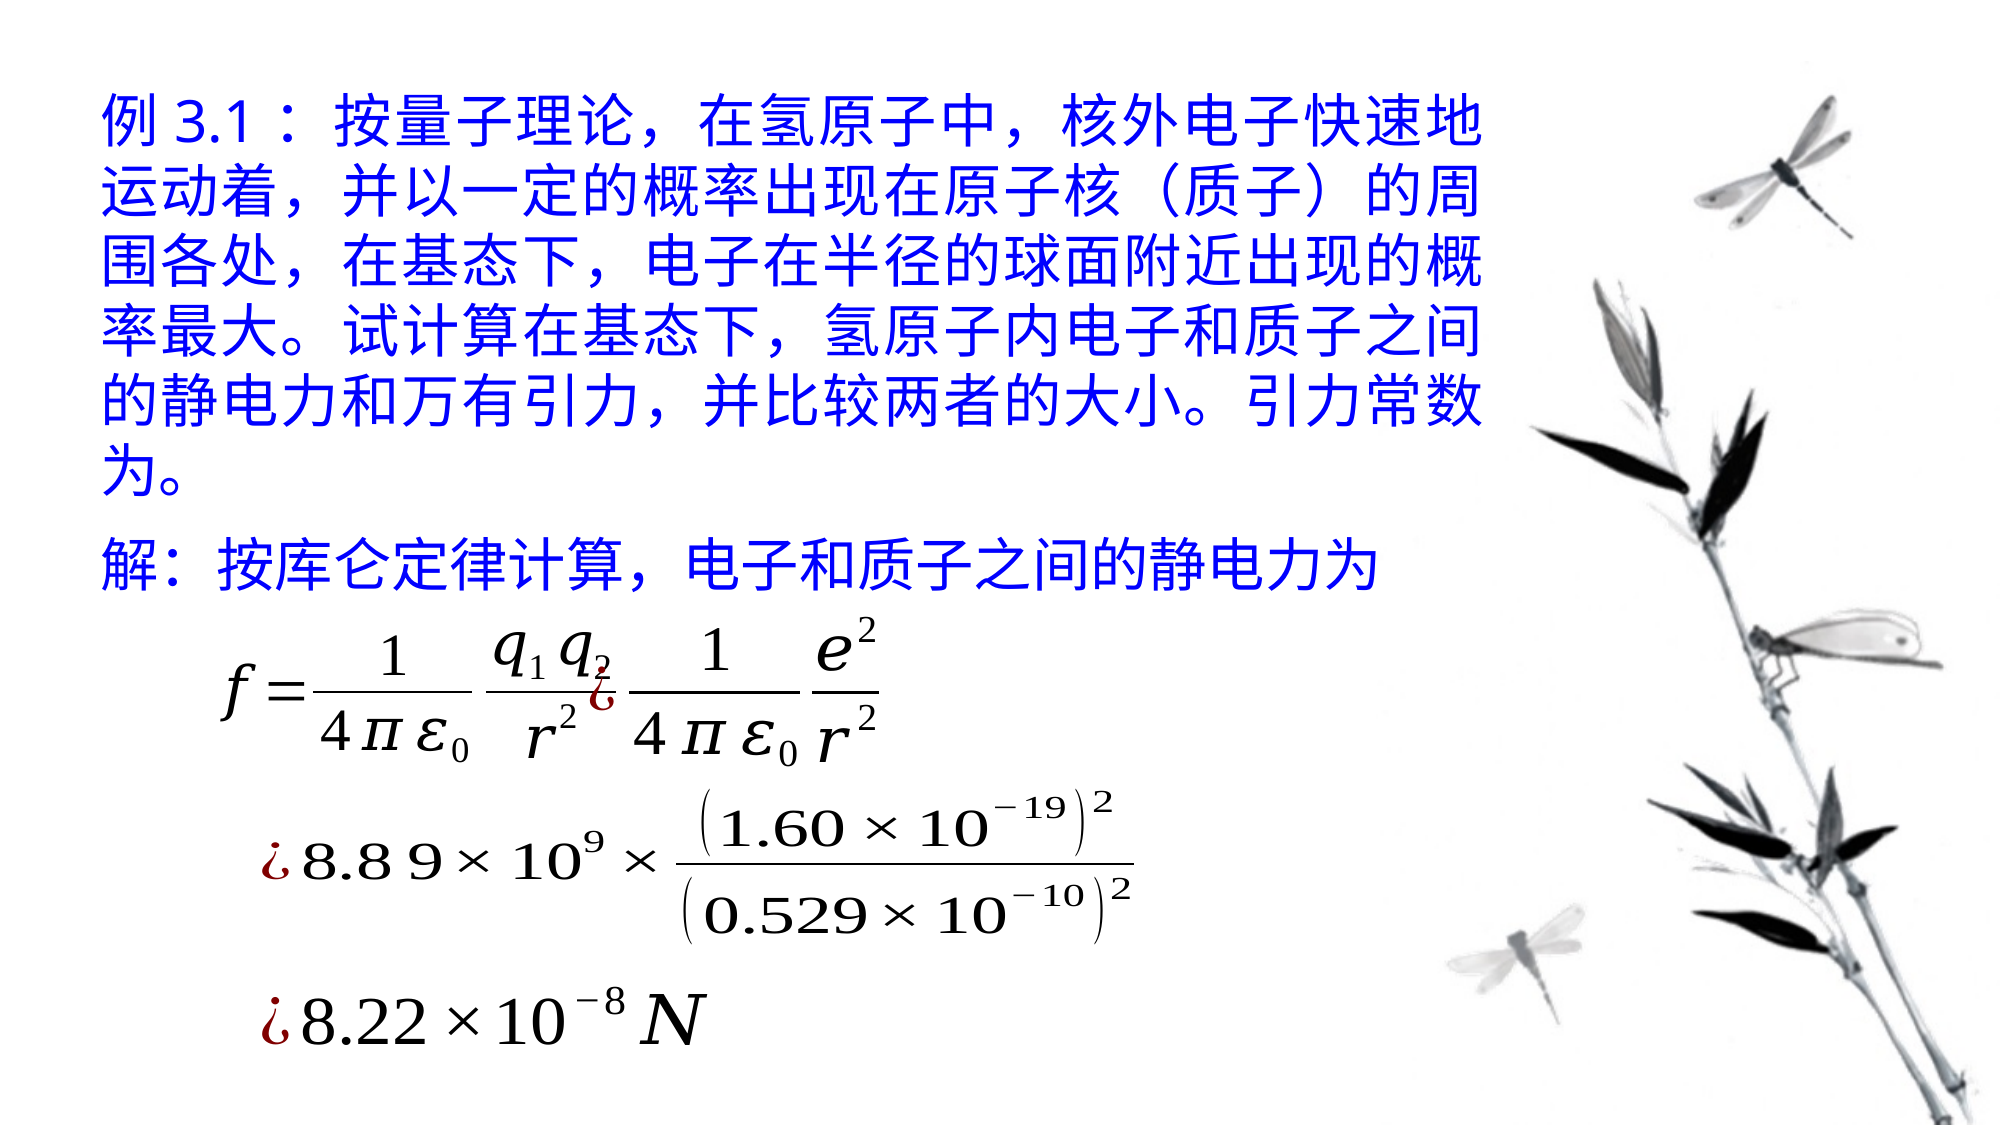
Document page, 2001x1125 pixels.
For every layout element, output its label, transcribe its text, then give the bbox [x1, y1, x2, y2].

picture [1463, 248, 1468, 257]
picture [1381, 393, 1403, 399]
picture [1376, 319, 1406, 344]
picture [1446, 250, 1453, 257]
text_box 解：按库仑定律计算，电子和质子之间的静电力为 [85, 520, 1486, 605]
picture [1376, 61, 2000, 1125]
picture [1376, 262, 1384, 277]
picture [1376, 248, 1384, 259]
